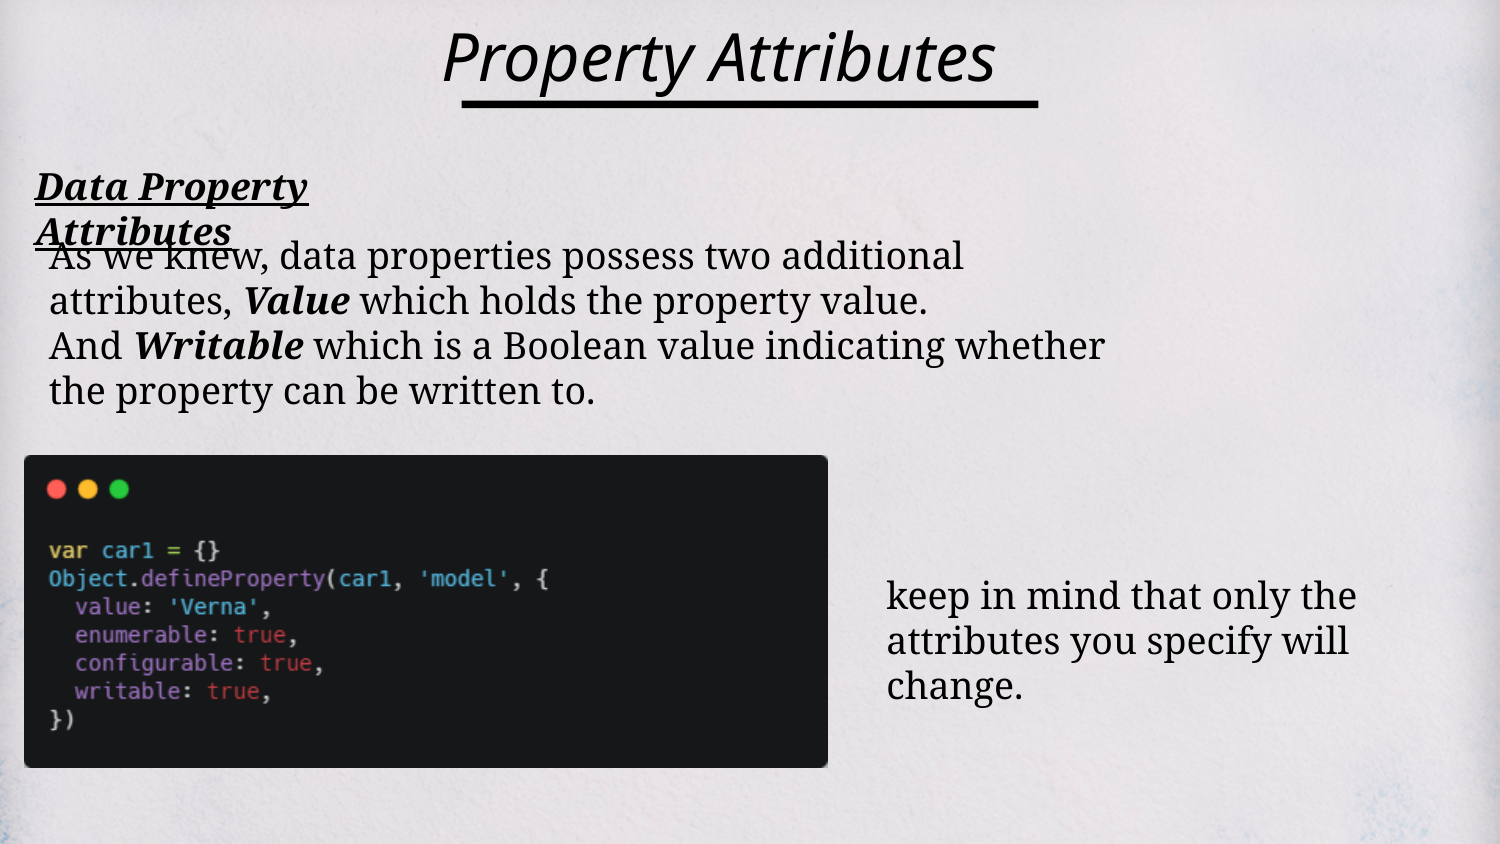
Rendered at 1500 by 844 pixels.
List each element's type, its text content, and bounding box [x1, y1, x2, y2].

text_box Property Attributes [425, 0, 1074, 125]
text_box Data Property Attributes [20, 155, 462, 306]
text_box As we knew, data properties possess two additional attributes, Value which holds the property value. And Writable which is a Boolean value indicating whether the property can be written to. [34, 224, 1168, 465]
picture [0, 0, 1500, 844]
text_box keep in mind that only the attributes you specify will change. [871, 564, 1436, 715]
text_box [461, 100, 1039, 109]
